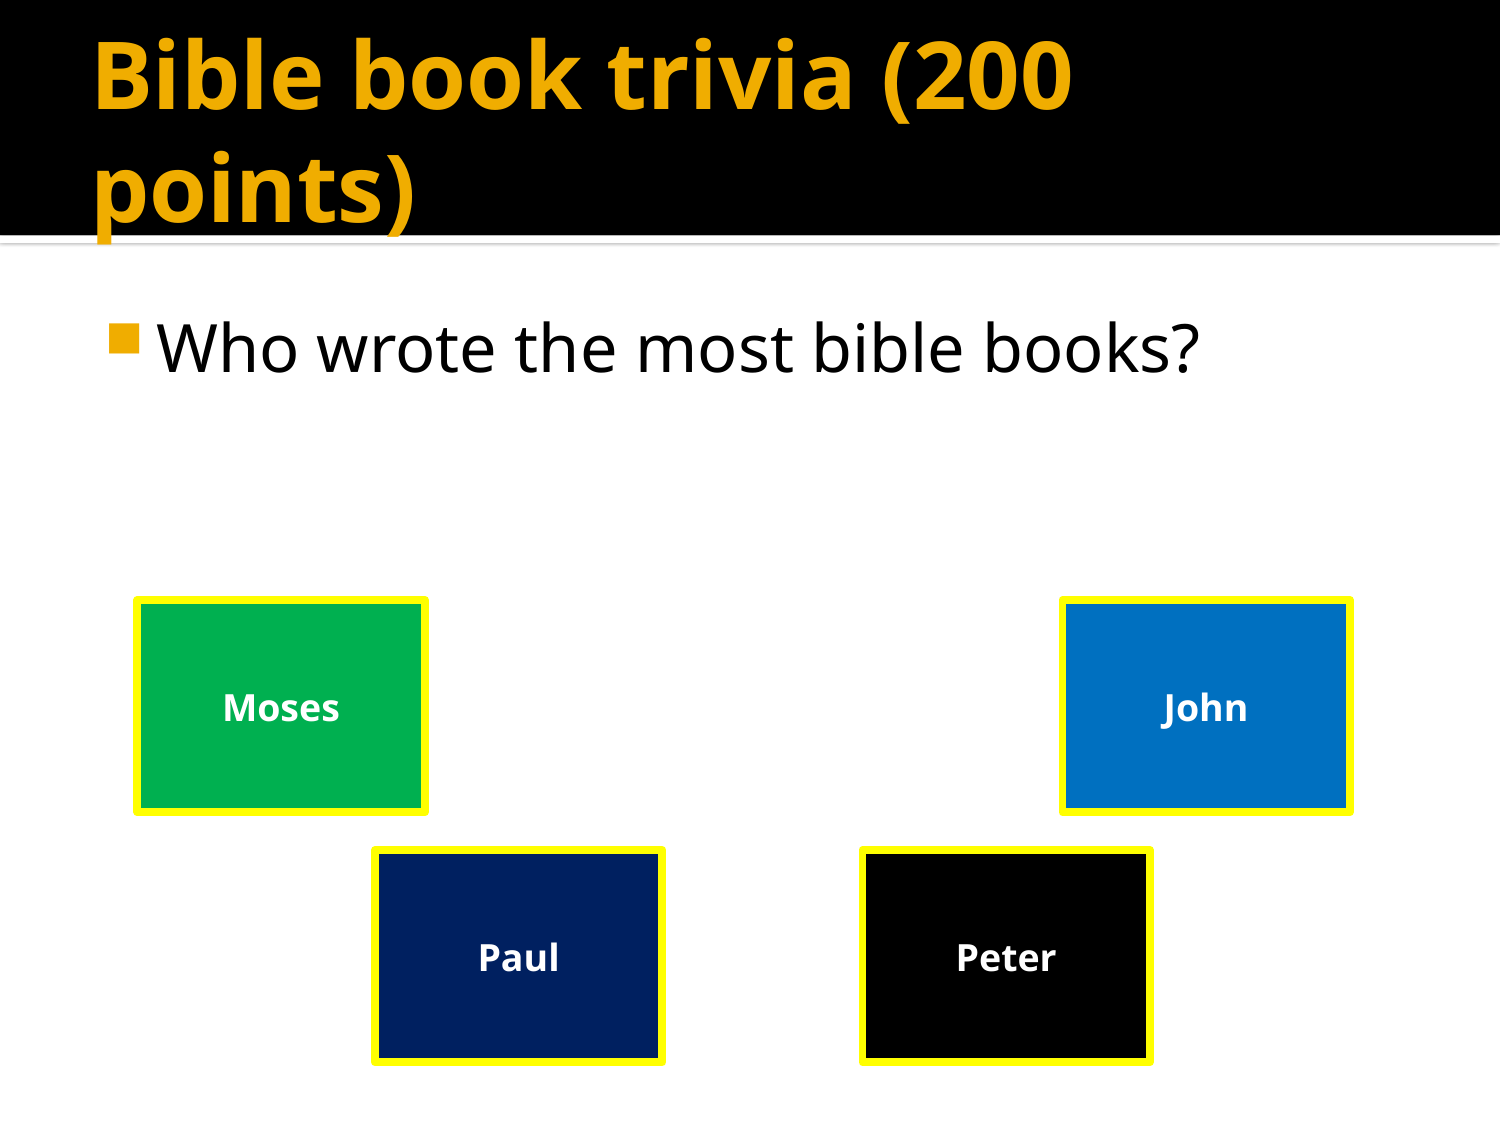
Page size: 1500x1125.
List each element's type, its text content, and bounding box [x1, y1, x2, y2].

text_box Peter [859, 846, 1154, 1066]
text_box Paul [371, 846, 666, 1066]
text_box John [1059, 596, 1354, 816]
list Who wrote the most bible books? [75, 291, 1425, 625]
text_box Moses [133, 596, 429, 816]
title Bible book trivia (200 points) [75, 25, 1425, 231]
